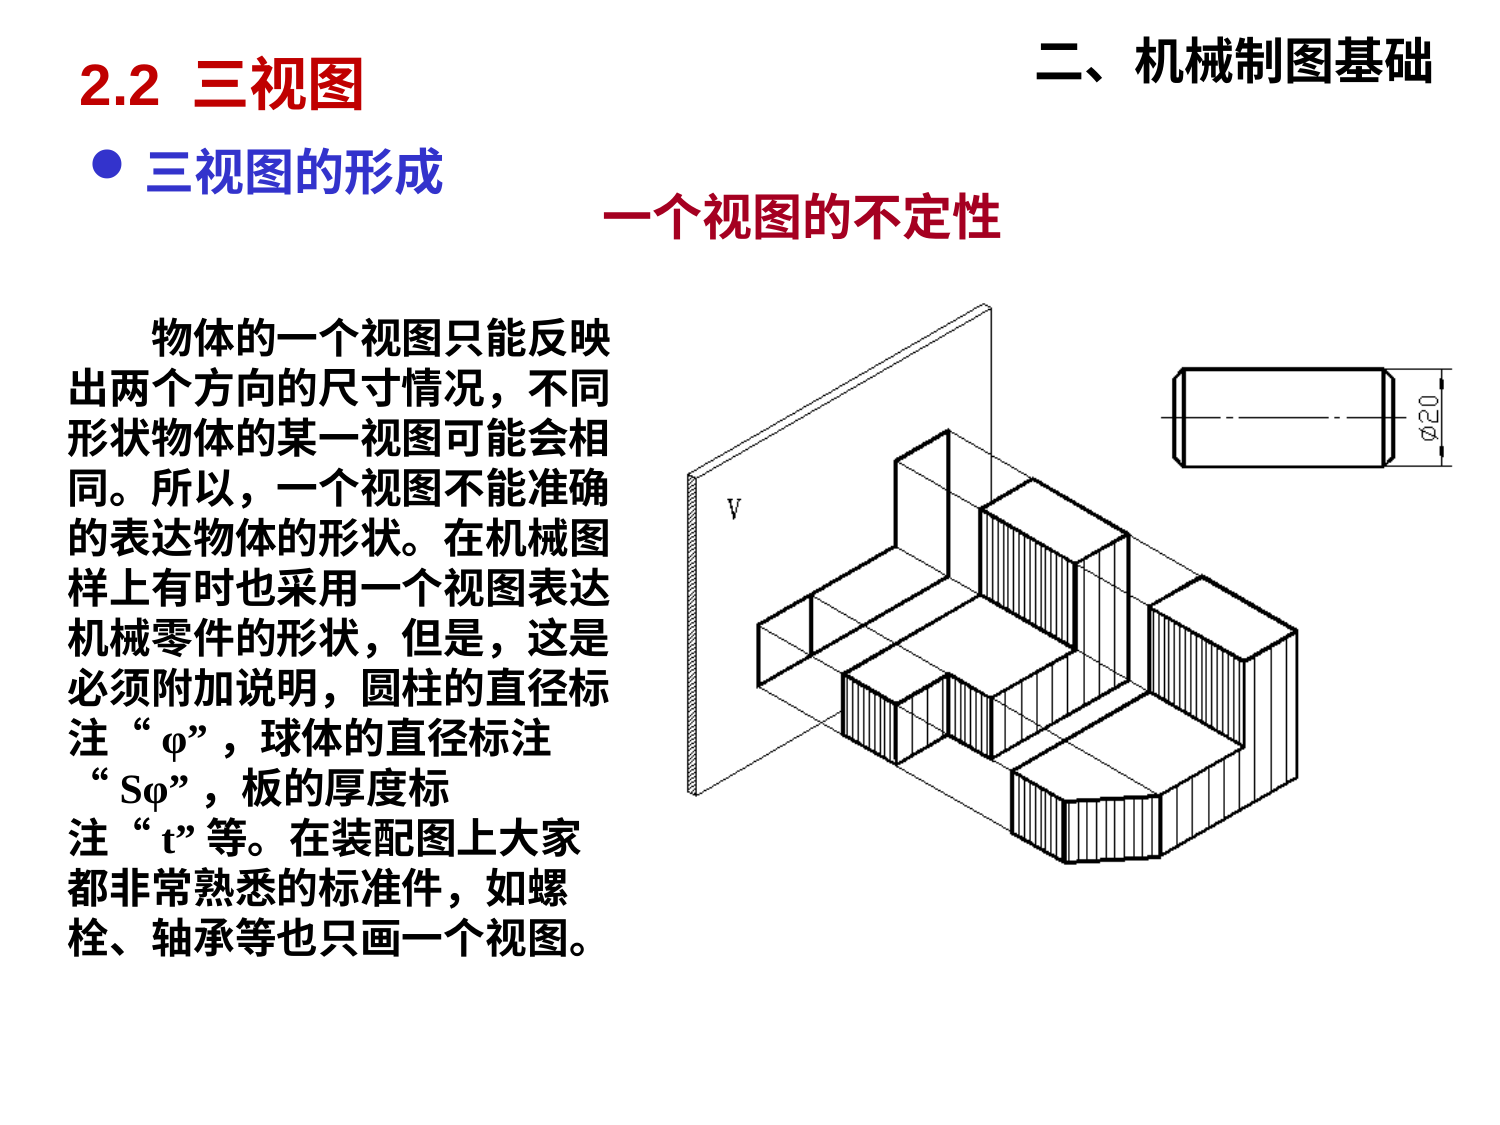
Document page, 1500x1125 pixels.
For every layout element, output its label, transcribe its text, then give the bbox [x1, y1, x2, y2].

text_box 物体的一个视图只能反映出两个方向的尺寸情况，不同形状物体的某一视图可能会相同。所以，一个视图不能准确的表达物体的形状。在机械图样上有时也采用一个视图表达机械零件的形状，但是，这是必须附加说明，圆柱的直径标注“φ”，球体的直径标注“Sφ”，板的厚度标注“t”等。在装配图上大家都非常熟悉的标准件，如螺栓、轴承等也只画一个视图。 [53, 304, 634, 970]
text_box 二、机械制图基础 [968, 0, 1500, 120]
text_box 三视图的形成 [0, 133, 573, 208]
picture [679, 302, 1464, 894]
text_box 2.2 三视图 [64, 39, 491, 125]
text_box 一个视图的不定性 [587, 177, 1018, 253]
